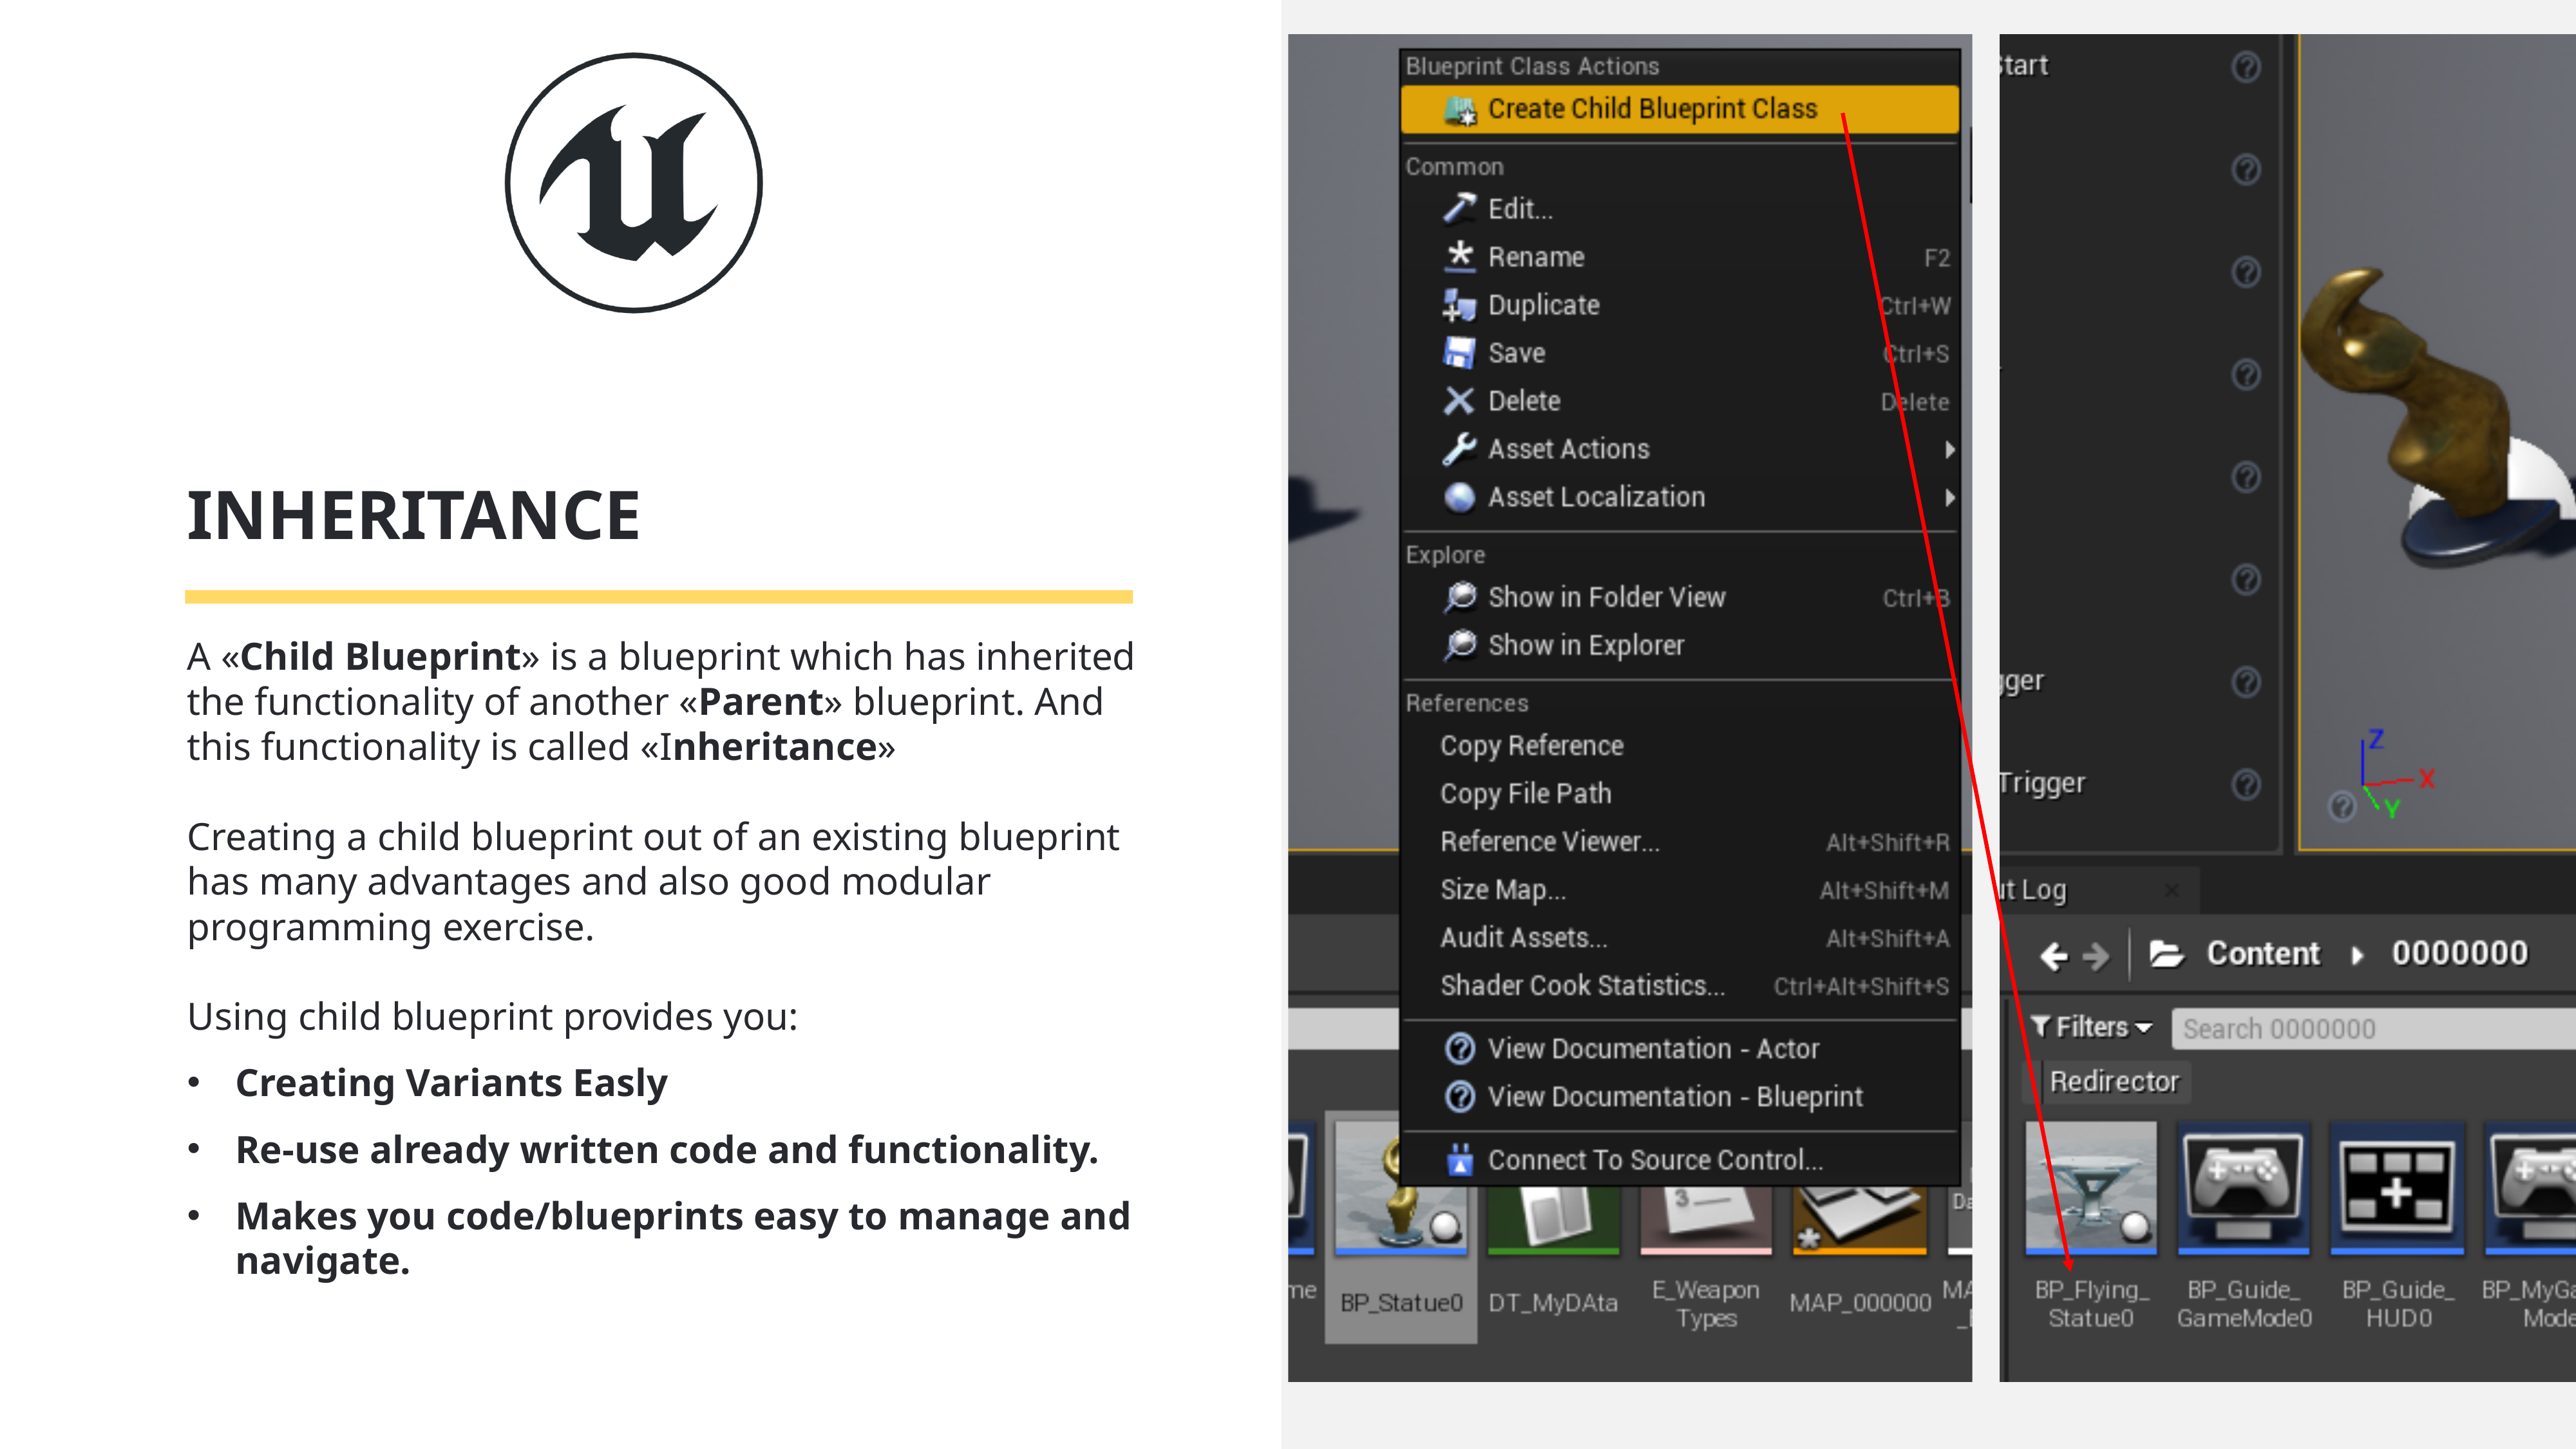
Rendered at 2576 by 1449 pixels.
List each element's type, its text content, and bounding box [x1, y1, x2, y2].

picture [1288, 34, 1973, 1382]
picture [495, 43, 773, 97]
list A «Child Blueprint» is a blueprint which has inherited the functionality of another «Parent» blueprint. And this functionality is called «Inheritance» Creating a child blueprint out of an existing blueprint has many advantages and also good modular programming exercise. Using child blueprint provides you: Creating Variants Easly Re-use already written code and functionality. Makes you code/blueprints easy to manage and navigate. [177, 628, 1159, 1437]
picture [1999, 34, 2576, 1382]
title INHERITANCE [177, 97, 1133, 558]
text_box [1842, 113, 2071, 1273]
